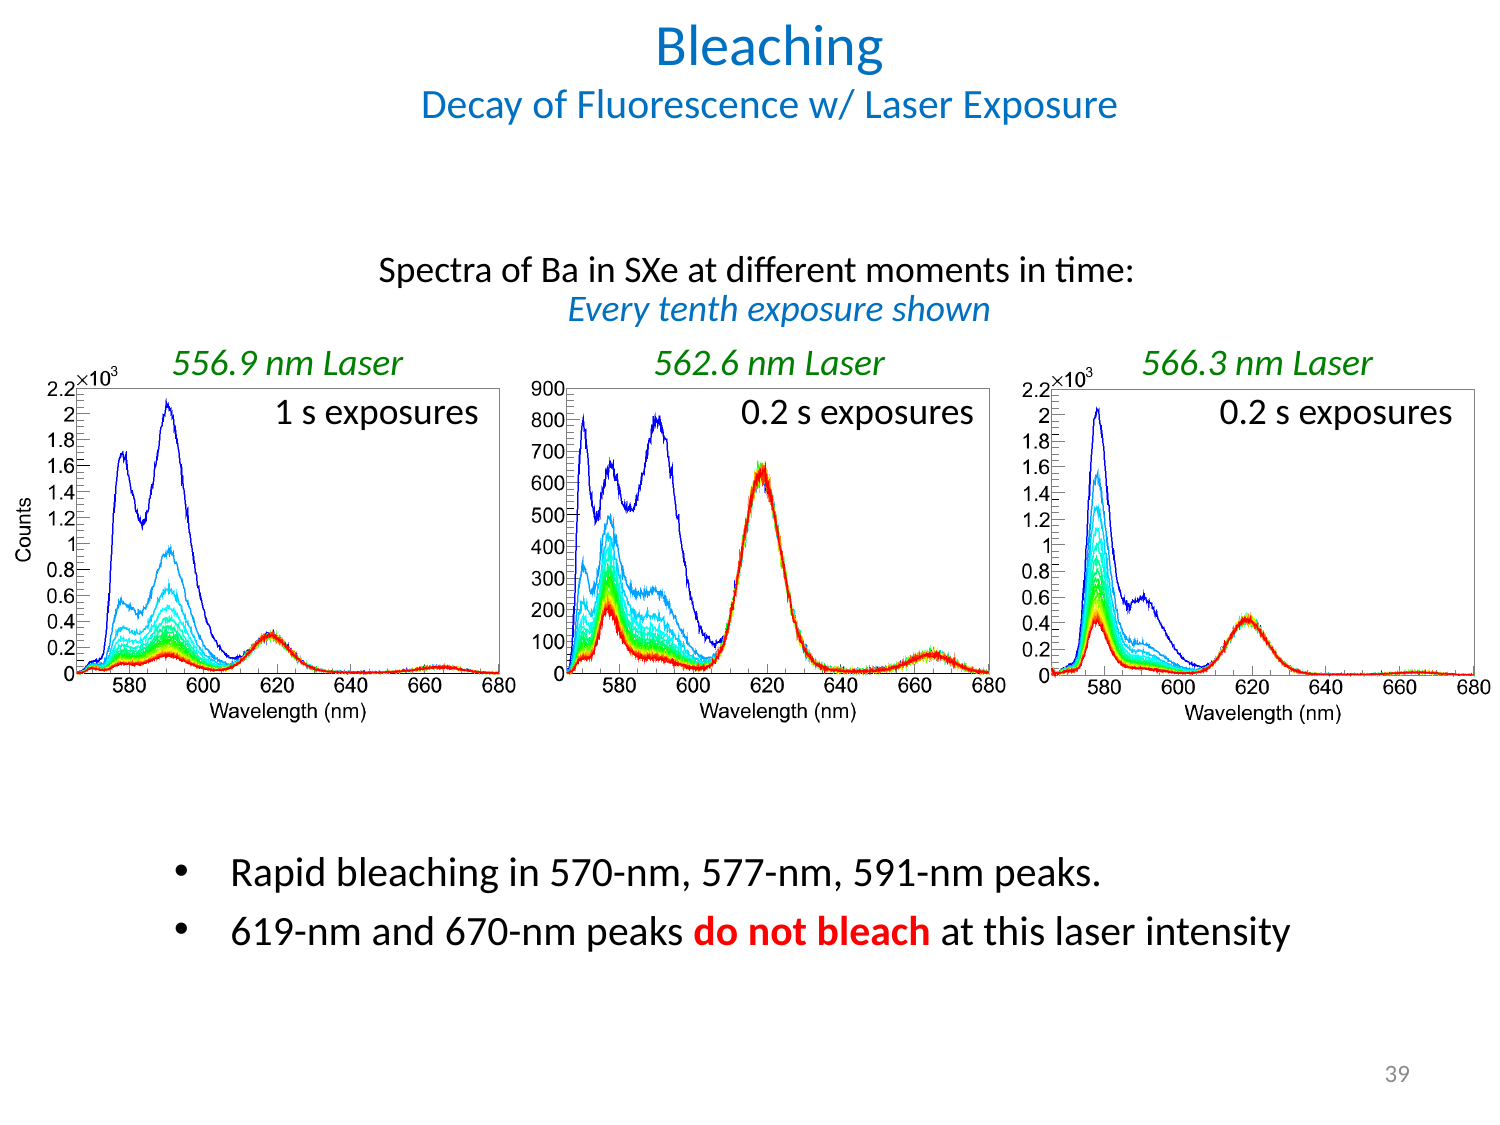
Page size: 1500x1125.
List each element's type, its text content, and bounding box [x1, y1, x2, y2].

text_box Rapid bleaching in 570-nm, 577-nm, 591-nm peaks. 619-nm and 670-nm peaks do not bleach at this laser intensity [159, 837, 1497, 1063]
text_box Every tenth exposure shown [552, 276, 1007, 337]
text_box Spectra of Ba in SXe at different moments in time: [363, 237, 1151, 298]
slide_number 39 [1074, 1042, 1425, 1103]
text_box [10, 362, 1500, 730]
text_box 562.6 nm Laser [638, 337, 901, 360]
text_box Bleaching Decay of Fluorescence w/ Laser Exposure [406, 0, 1134, 135]
text_box 566.3 nm Laser [1126, 330, 1388, 360]
text_box 556.9 nm Laser [156, 330, 419, 360]
